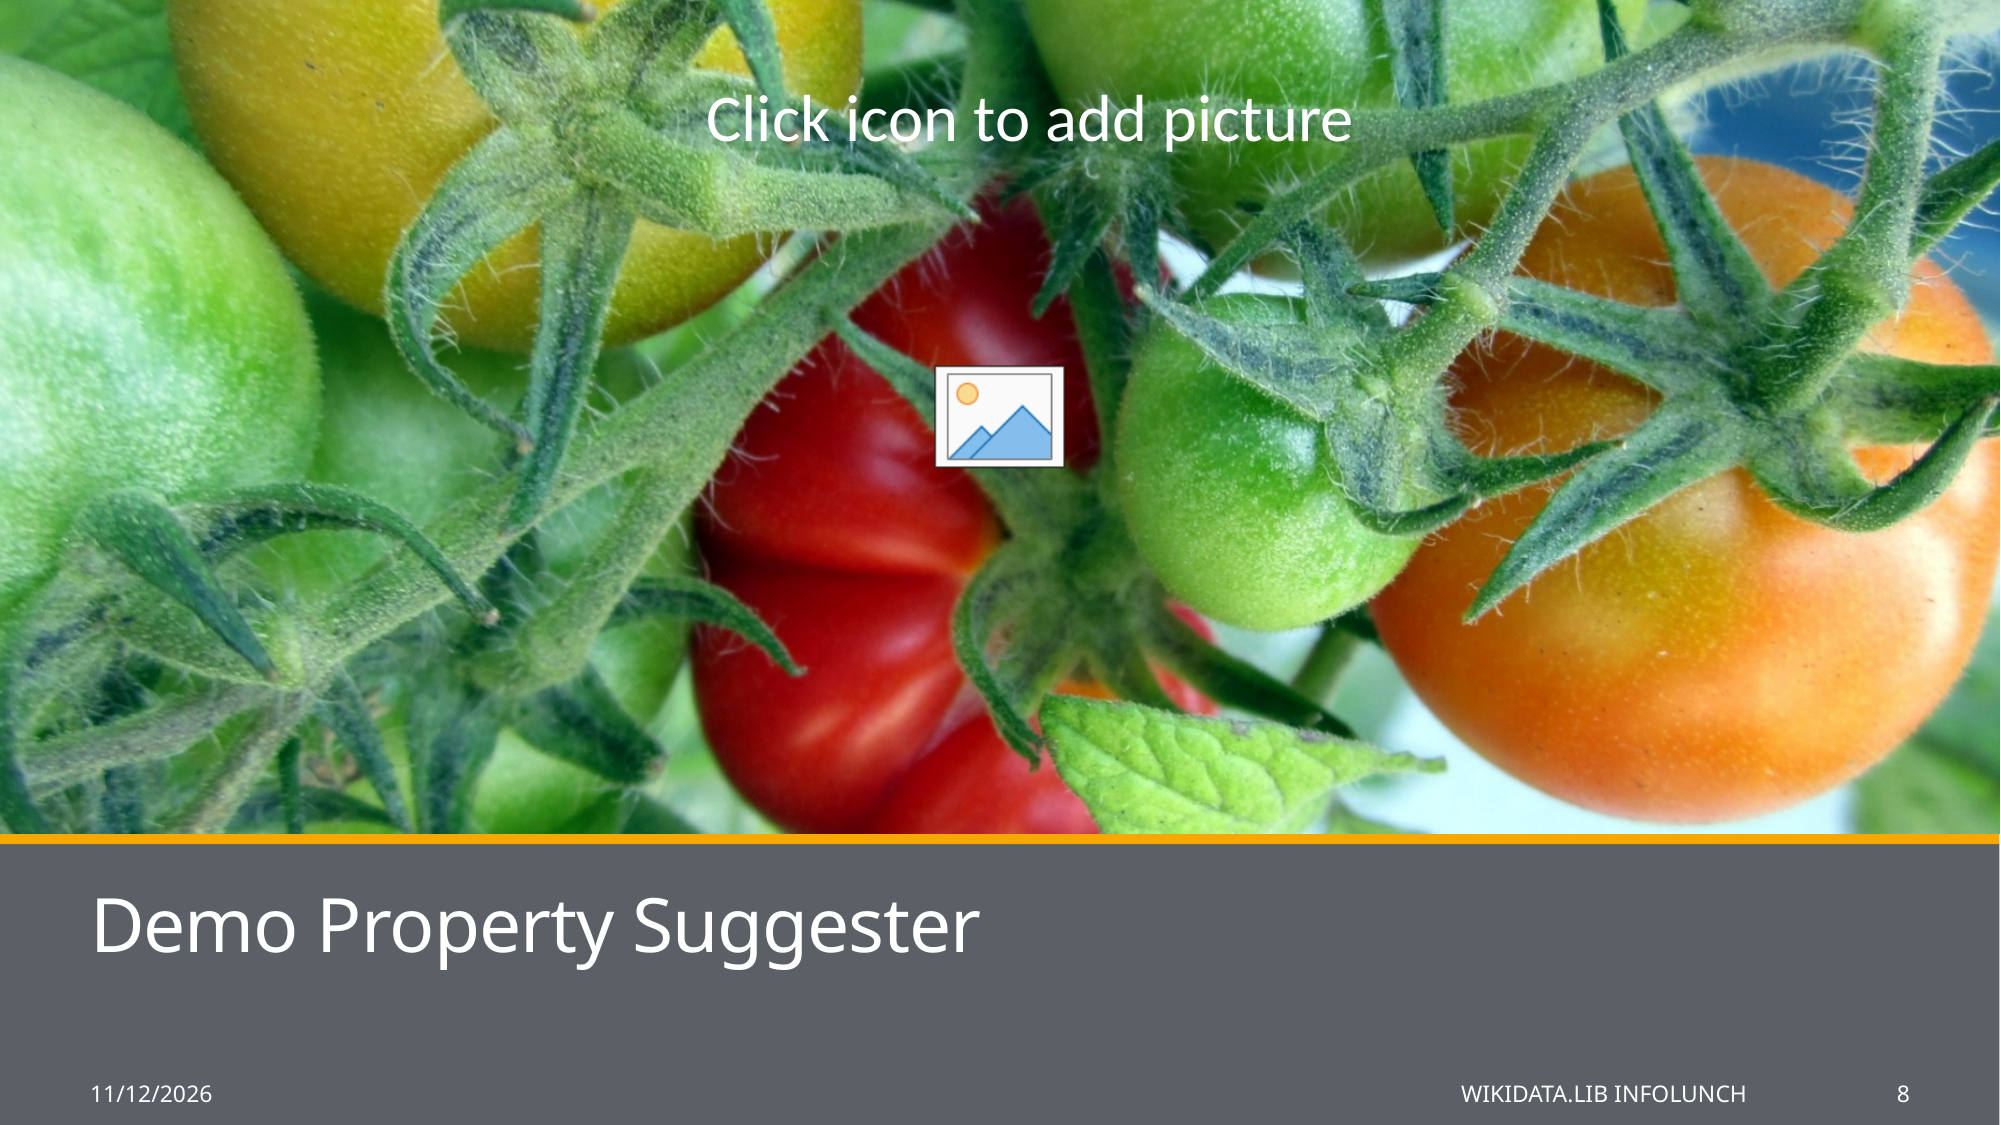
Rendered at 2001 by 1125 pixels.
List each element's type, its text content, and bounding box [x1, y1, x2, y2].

slide_number 8 [1768, 1065, 1926, 1125]
slide_number 22-Jan-14 [75, 1065, 233, 1125]
title Demo Property Suggester [75, 845, 1926, 975]
footer Wikidata.lib Infolunch [238, 1065, 1763, 1125]
picture [0, 0, 2000, 835]
